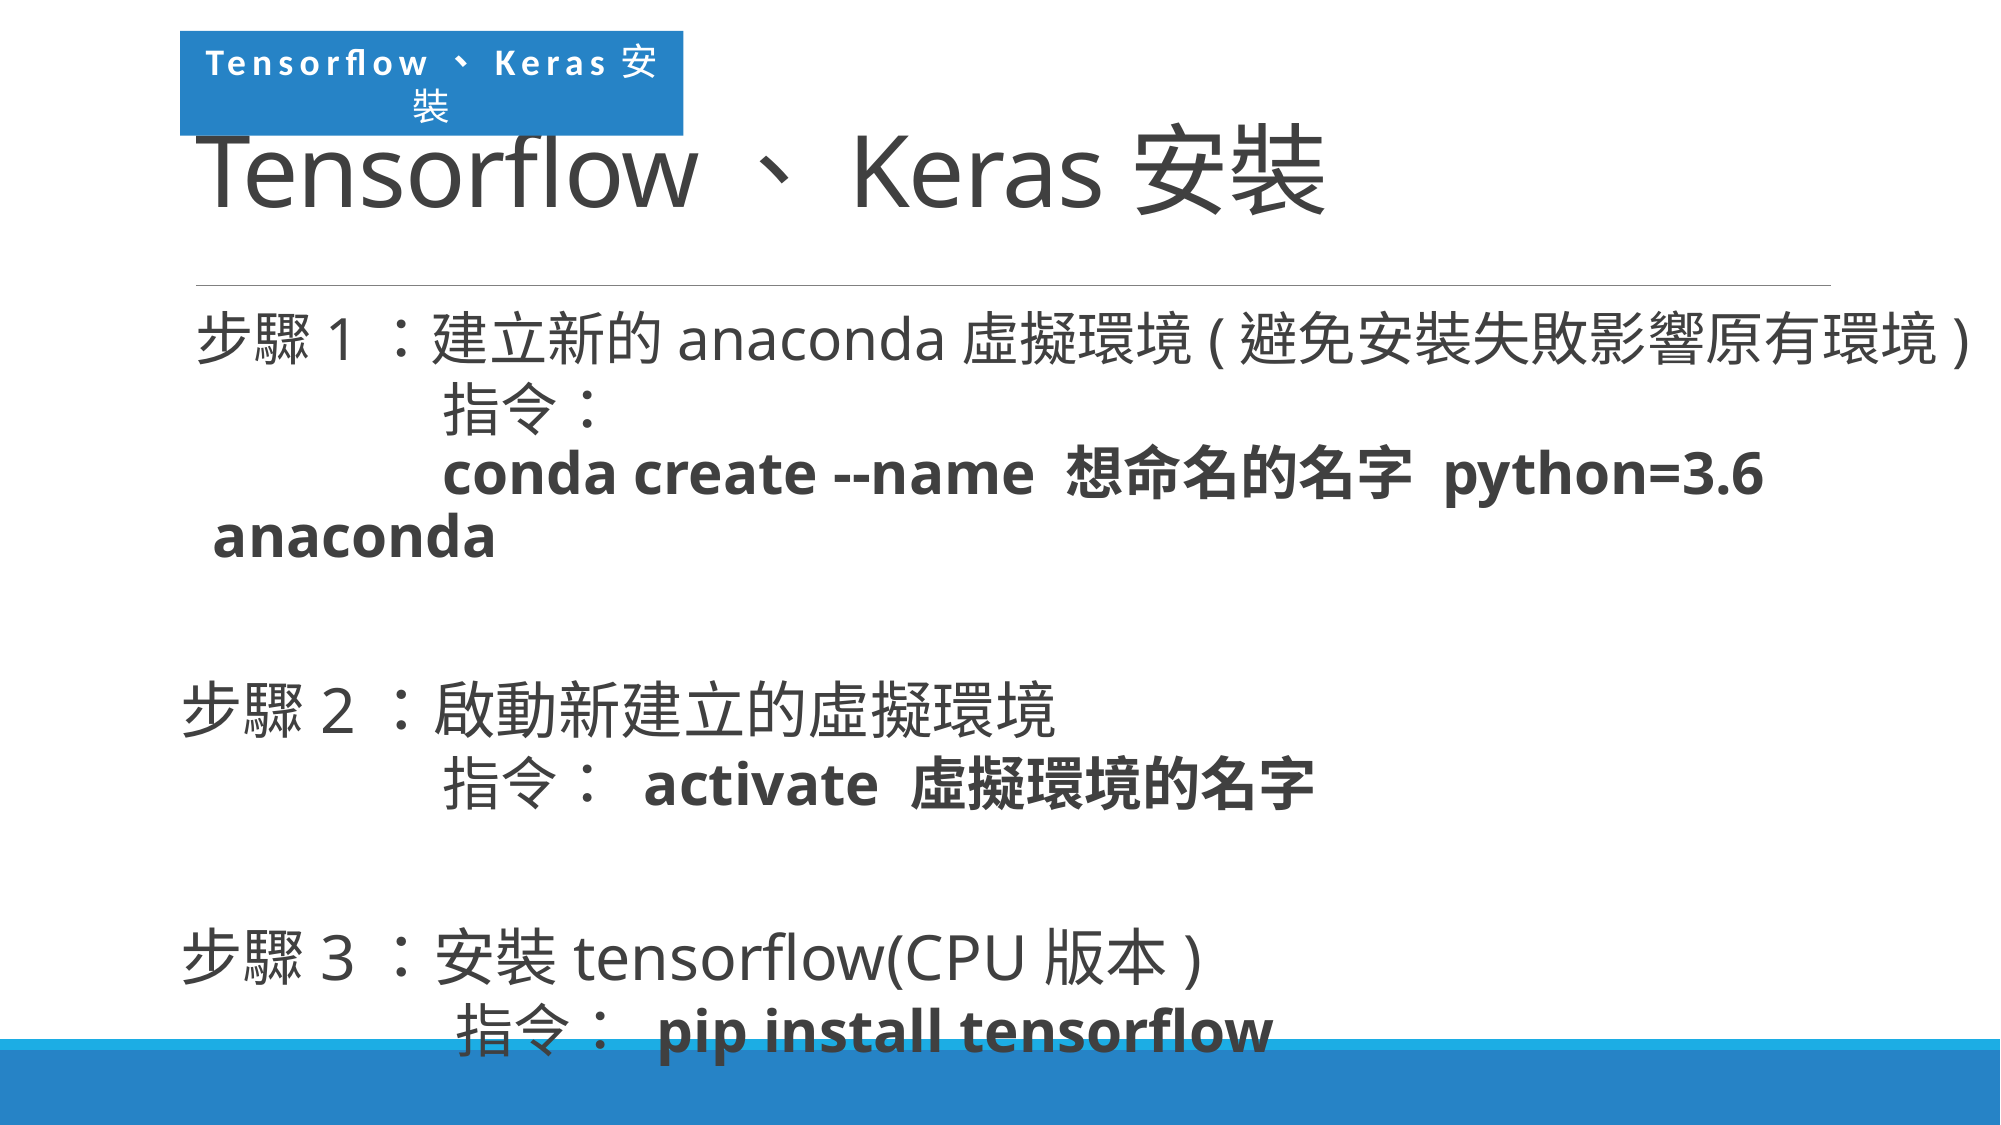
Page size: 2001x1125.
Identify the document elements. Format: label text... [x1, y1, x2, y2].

text_box Tensorflow、Keras安裝 [180, 30, 684, 136]
list 步驟1：建立新的anaconda虛擬環境(避免安裝失敗影響原有環境) 指令： conda create --name 想命名的名字 python=3.6 anaconda 步驟2：啟動新建立的虛擬環境 指令： activate 虛擬環境的名字 步驟3：安裝tensorflow(CPU版本) 指令： pip install tensorflow [180, 302, 2000, 1039]
title Tensorflow、Keras安裝 [180, 117, 1830, 235]
